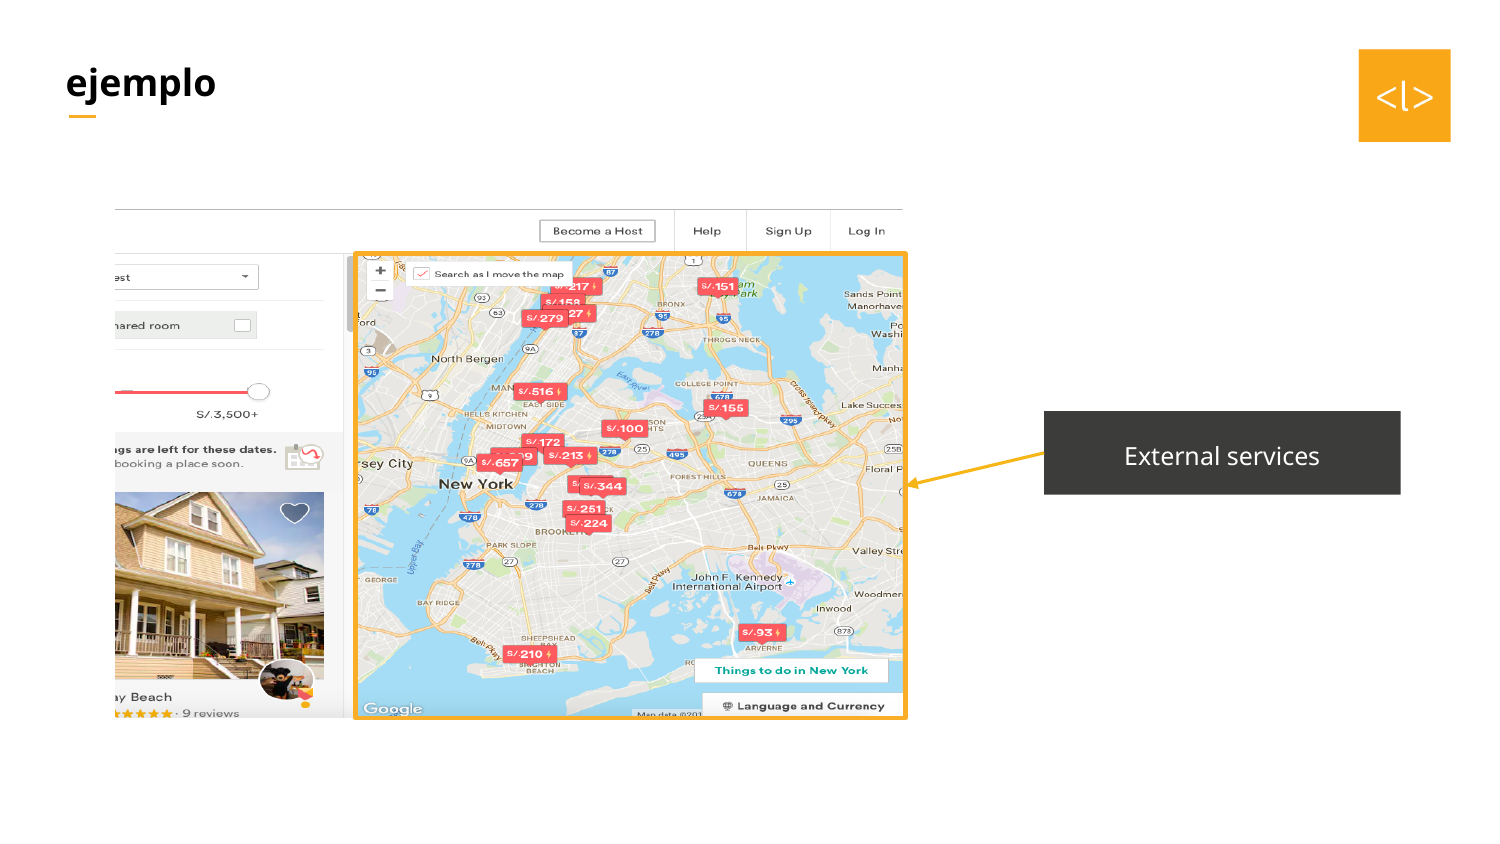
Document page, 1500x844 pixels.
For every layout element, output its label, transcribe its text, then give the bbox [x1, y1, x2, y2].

picture [114, 209, 903, 719]
picture [1358, 49, 1451, 142]
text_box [905, 452, 1045, 487]
text_box External services [1044, 411, 1401, 495]
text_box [50, 46, 538, 118]
